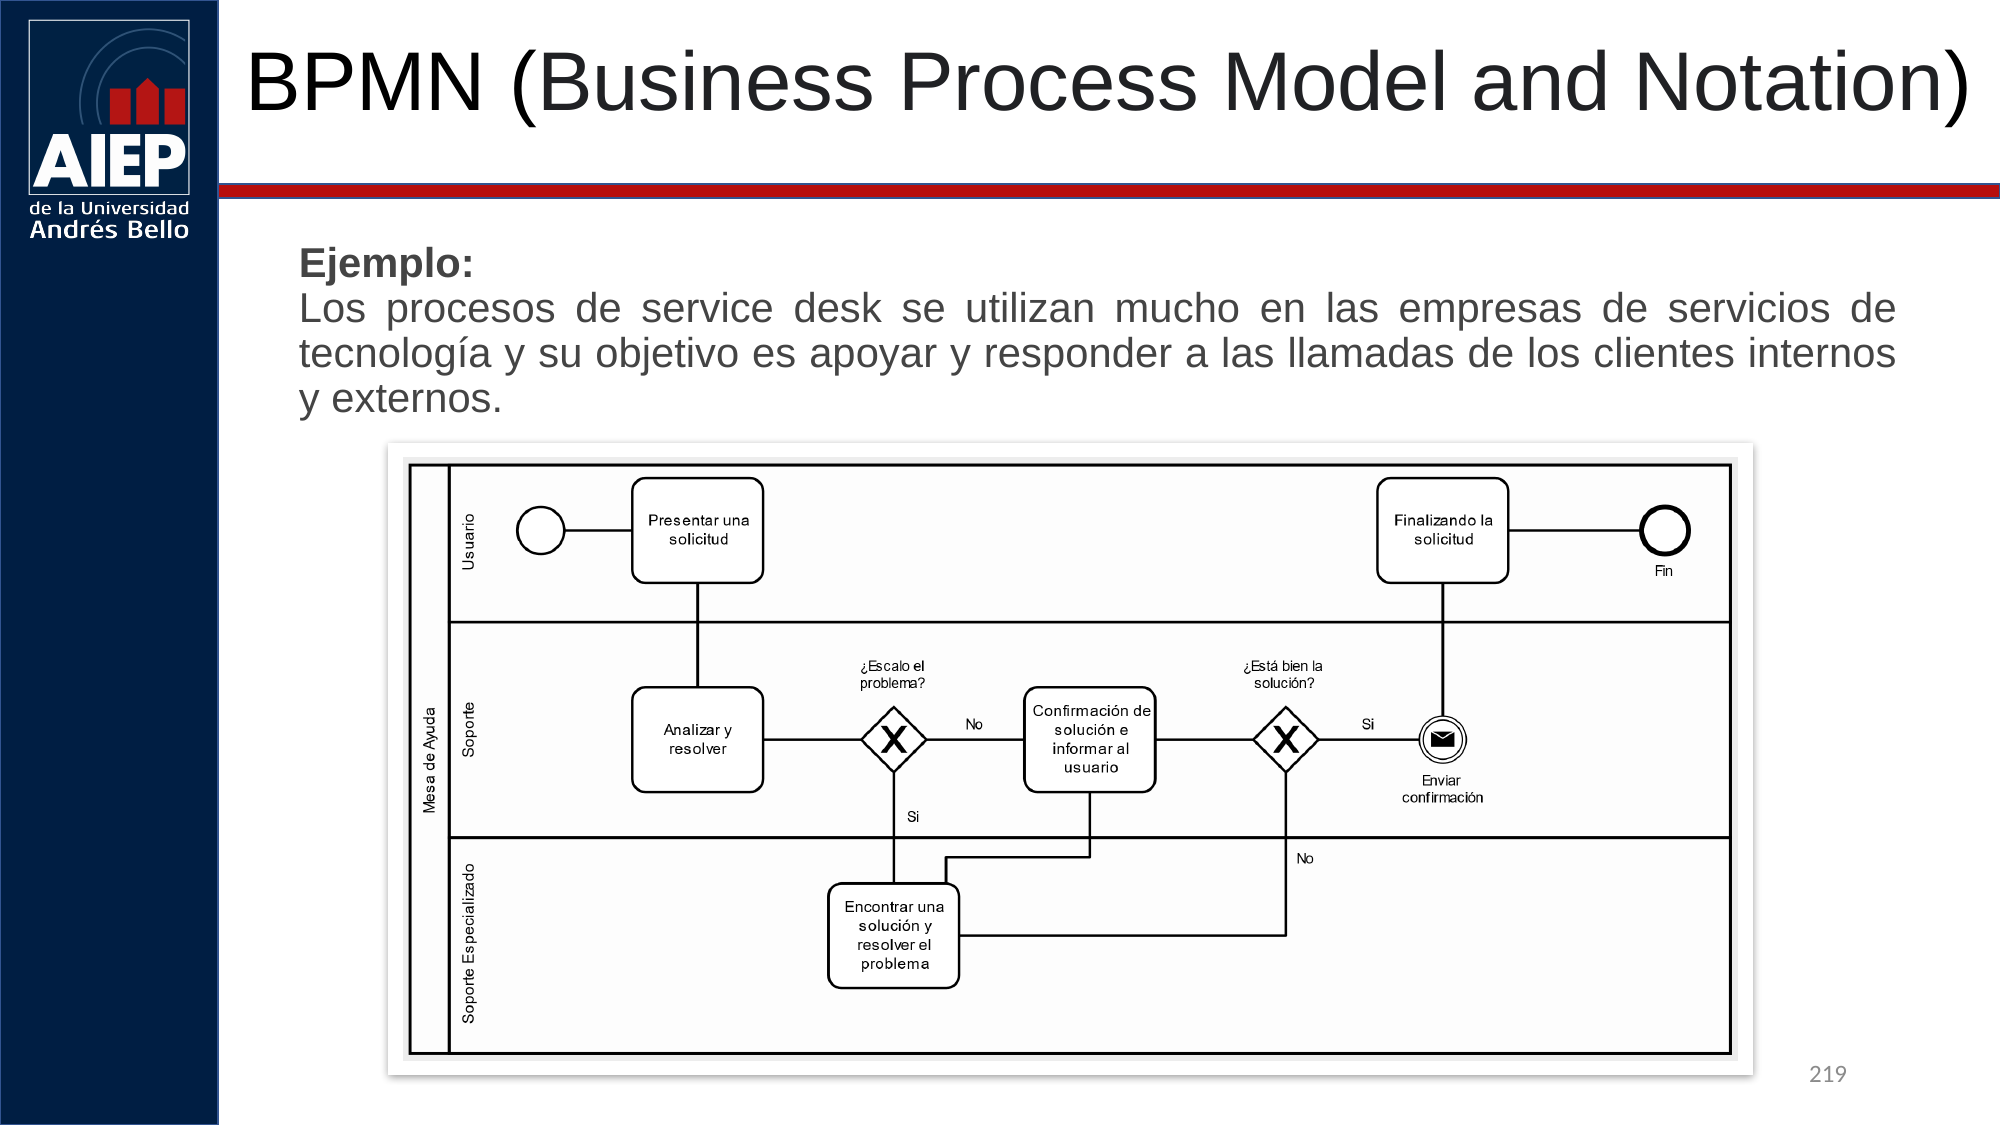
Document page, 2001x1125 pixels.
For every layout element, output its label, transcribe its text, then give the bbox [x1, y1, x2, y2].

text_box [0, 0, 219, 1125]
text_box Ejemplo: Los procesos de service desk se utilizan mucho en las empresas de servicios de tecnología y su objetivo es apoyar y responder a las llamadas de los clientes internos y externos. [284, 234, 1913, 436]
text_box BPMN (Business Process Model and Notation) [227, 31, 1991, 159]
text_box [217, 183, 2000, 199]
picture [402, 457, 1738, 1061]
picture [19, 12, 199, 246]
slide_number 219 [1412, 1042, 1863, 1103]
